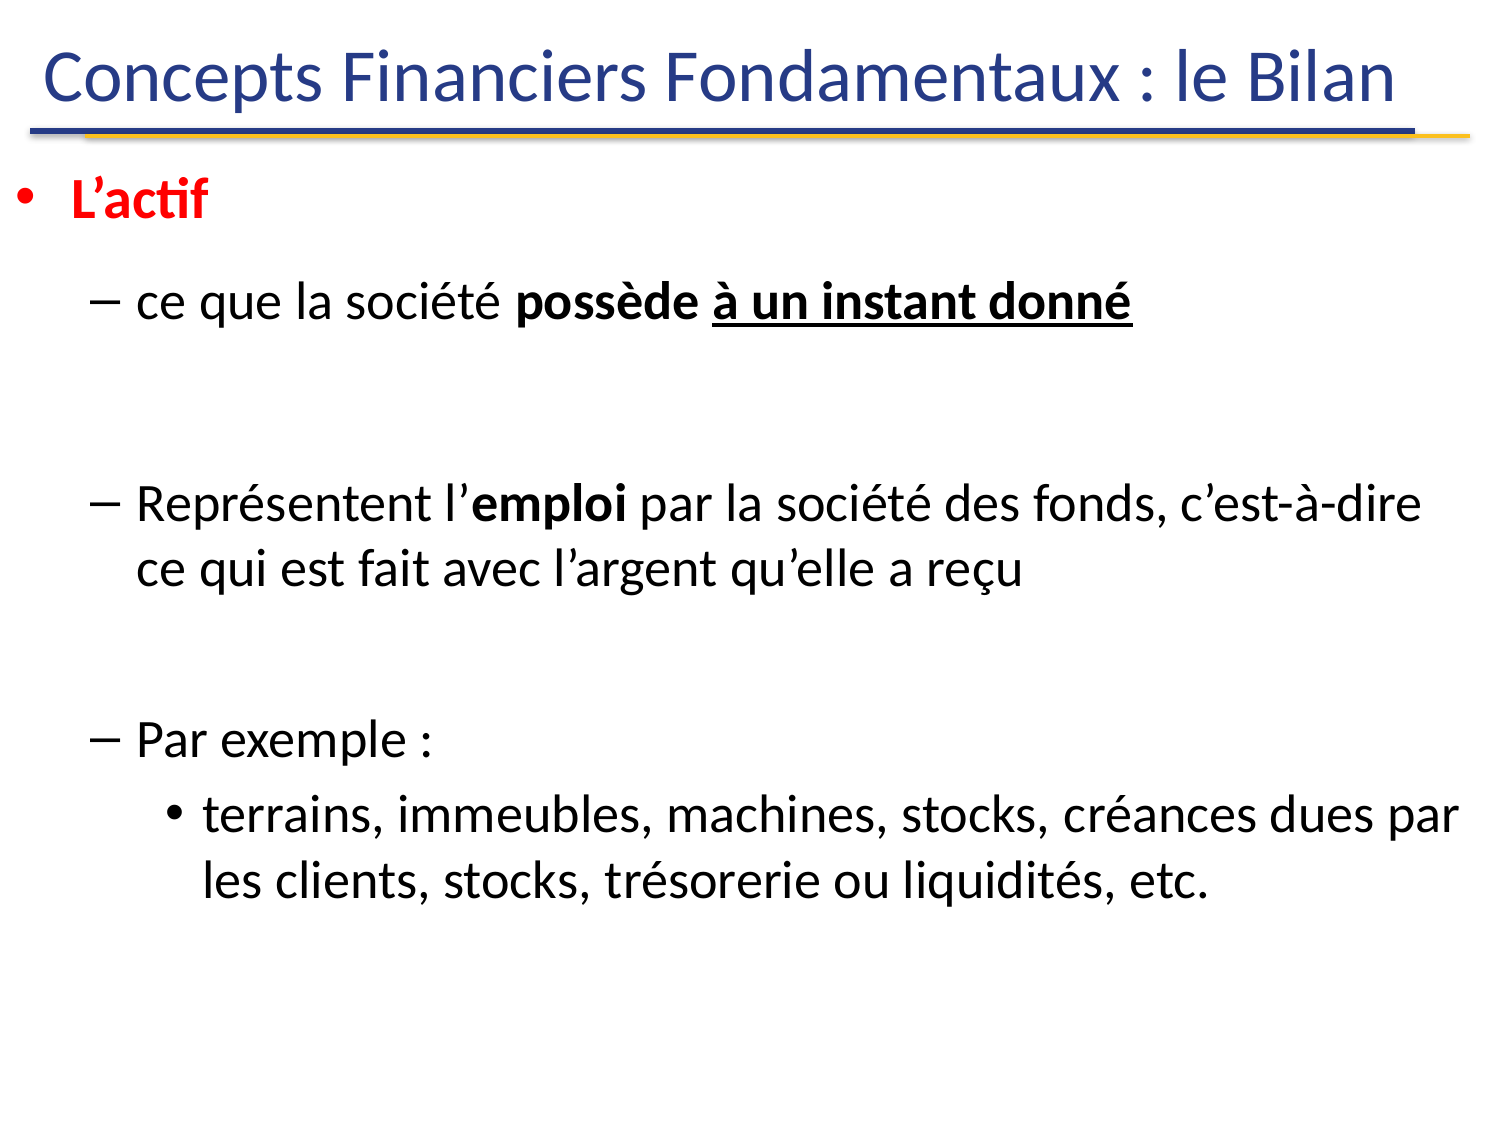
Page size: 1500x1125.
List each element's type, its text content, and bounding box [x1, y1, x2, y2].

title Concepts Financiers Fondamentaux : le Bilan [0, 3, 1500, 141]
list L’actif ce que la société possède à un instant donné Représentent l’emploi par la société des fonds, c’est-à-dire ce qui est fait avec l’argent qu’elle a reçu Par exemple : terrains, immeubles, machines, stocks, créances dues par les clients, stocks, trésorerie ou liquidités, etc. [0, 152, 1500, 1124]
